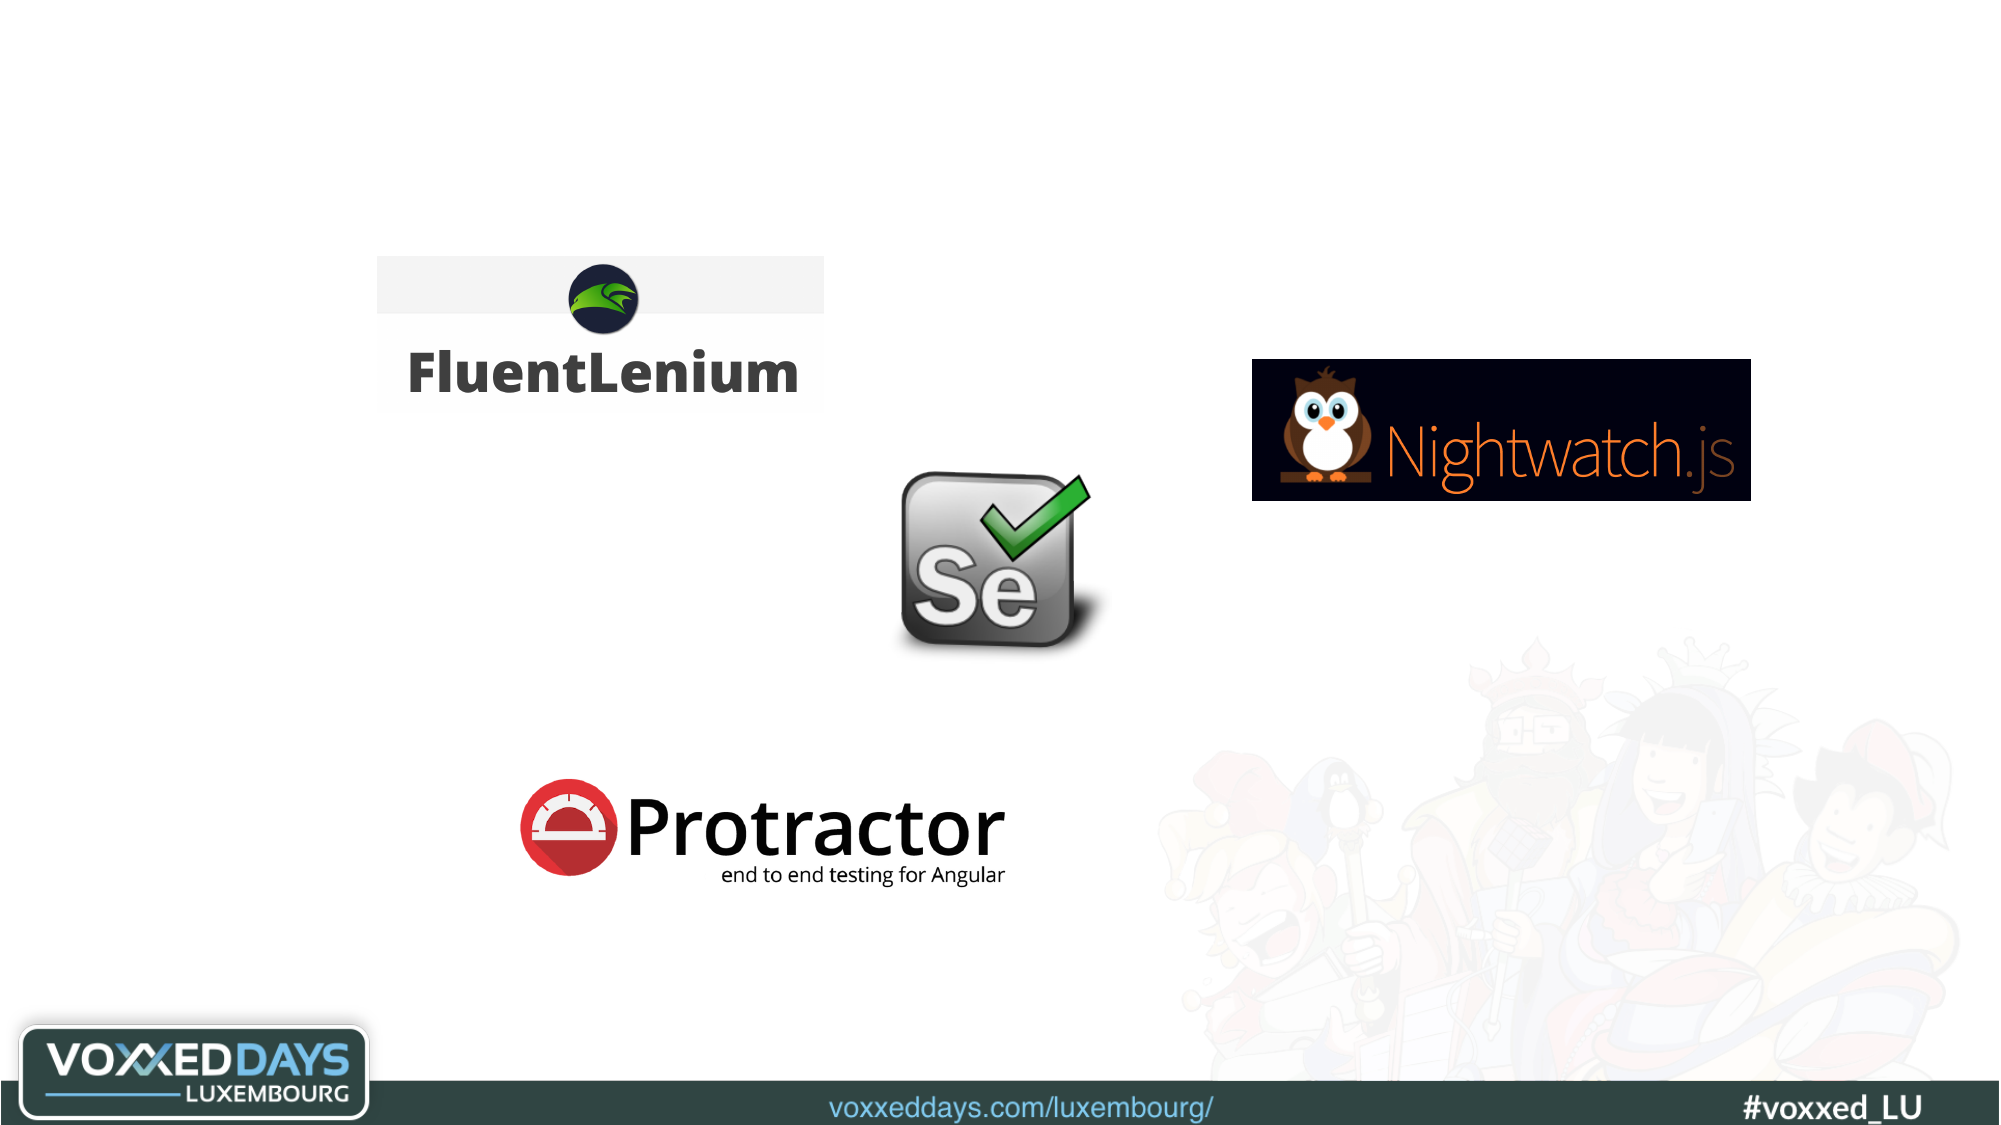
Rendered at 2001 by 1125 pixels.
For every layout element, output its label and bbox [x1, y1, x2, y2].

picture [377, 256, 824, 414]
picture [0, 461, 2000, 1125]
picture [1252, 359, 1751, 501]
